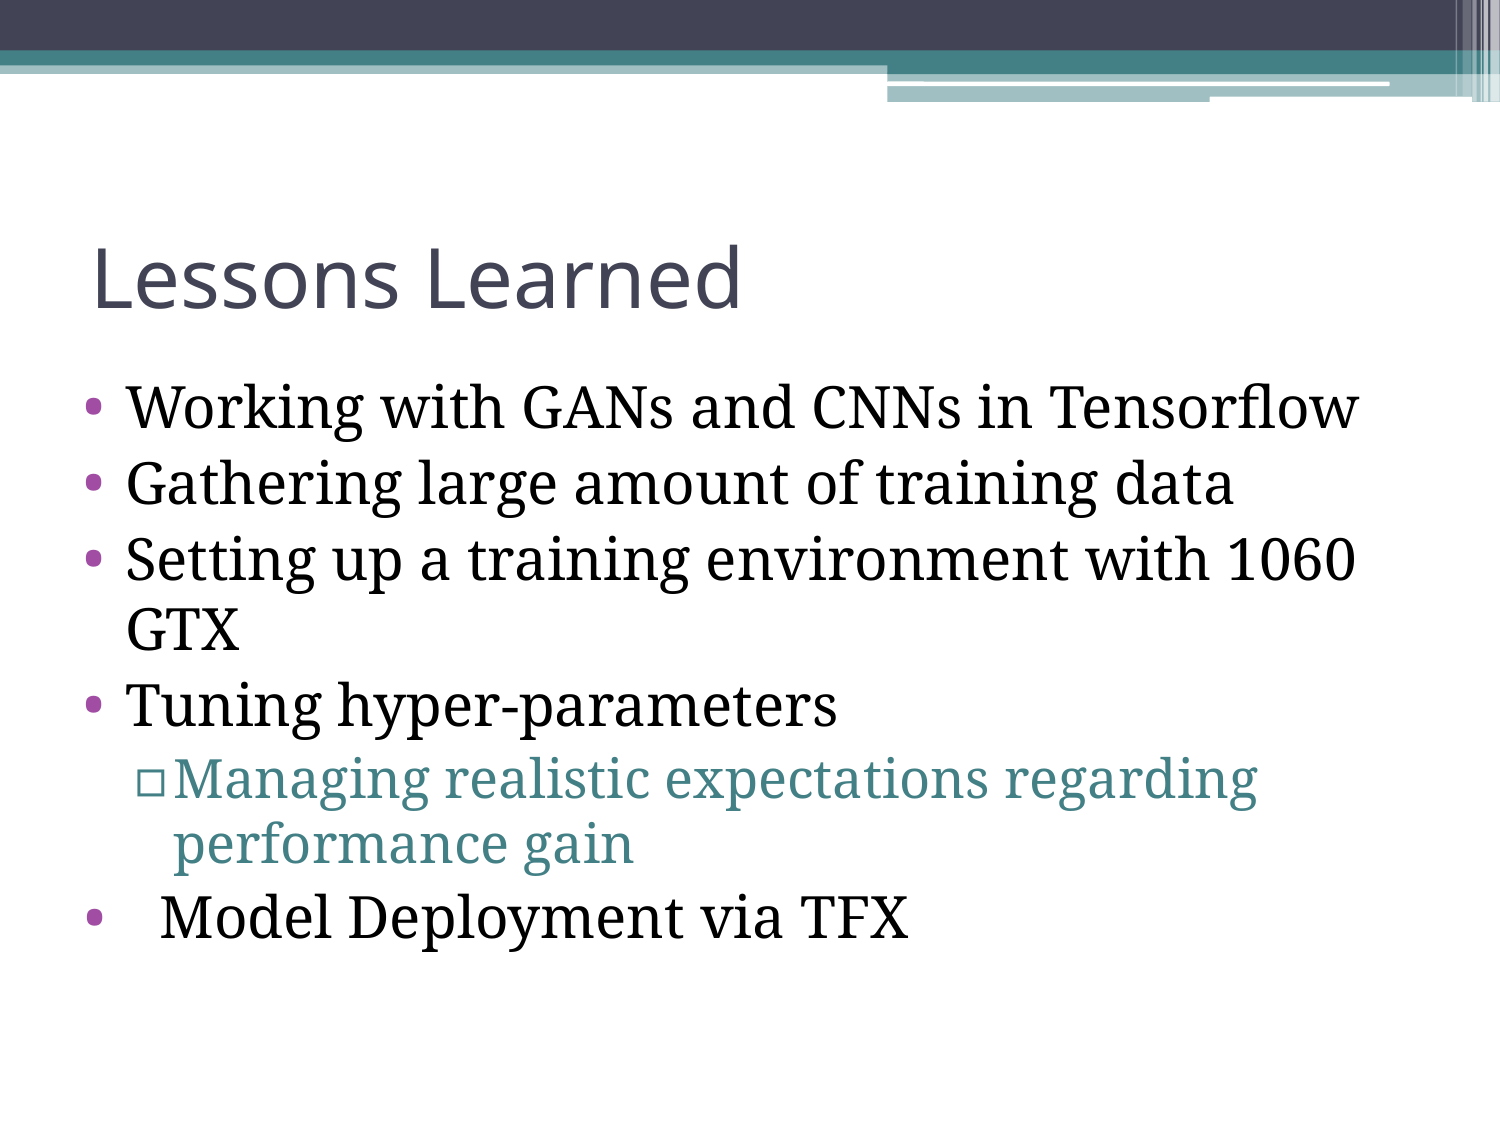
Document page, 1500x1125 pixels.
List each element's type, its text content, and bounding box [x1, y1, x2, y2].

list Working with GANs and CNNs in Tensorflow Gathering large amount of training data Setting up a training environment with 1060 GTX Tuning hyper-parameters Managing realistic expectations regarding performance gain Model Deployment via TFX [50, 362, 1438, 1072]
title Lessons Learned [75, 187, 1425, 362]
